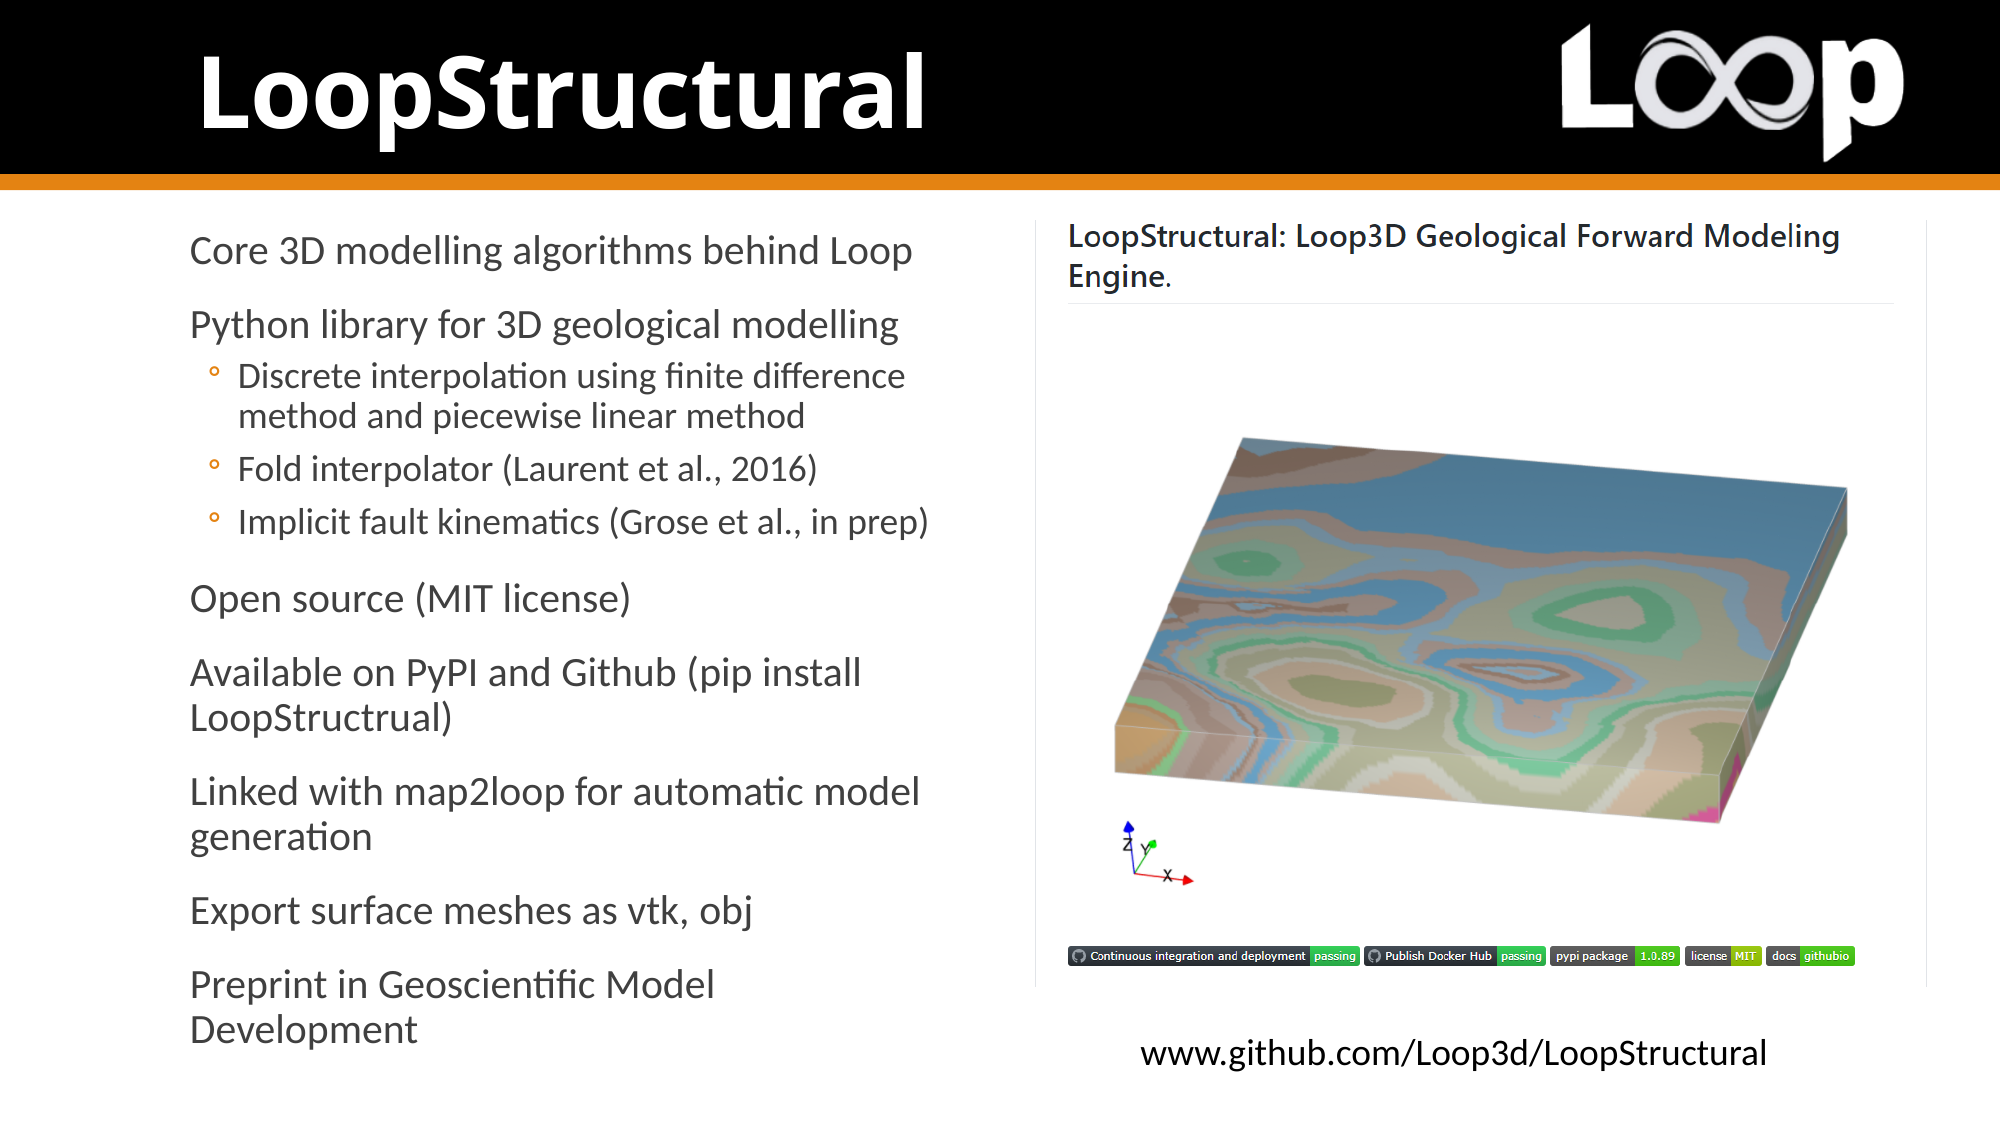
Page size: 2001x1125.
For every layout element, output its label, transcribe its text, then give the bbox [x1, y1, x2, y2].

title LoopStructural [180, 27, 1830, 157]
text_box www.github.com/Loop3d/LoopStructural [1125, 1020, 1784, 1081]
picture [1528, 0, 1935, 197]
list Core 3D modelling algorithms behind Loop Python library for 3D geological modelling Discrete interpolation using finite difference method and piecewise linear method Fold interpolator (Laurent et al., 2016) Implicit fault kinematics (Grose et al., in prep) Open source (MIT license) Available on PyPI and Github (pip install LoopStructrual) Linked with map2loop for automatic model generation Export surface meshes as vtk, obj Preprint in Geoscientific Model Development [174, 220, 946, 1067]
picture [1029, 220, 1930, 987]
